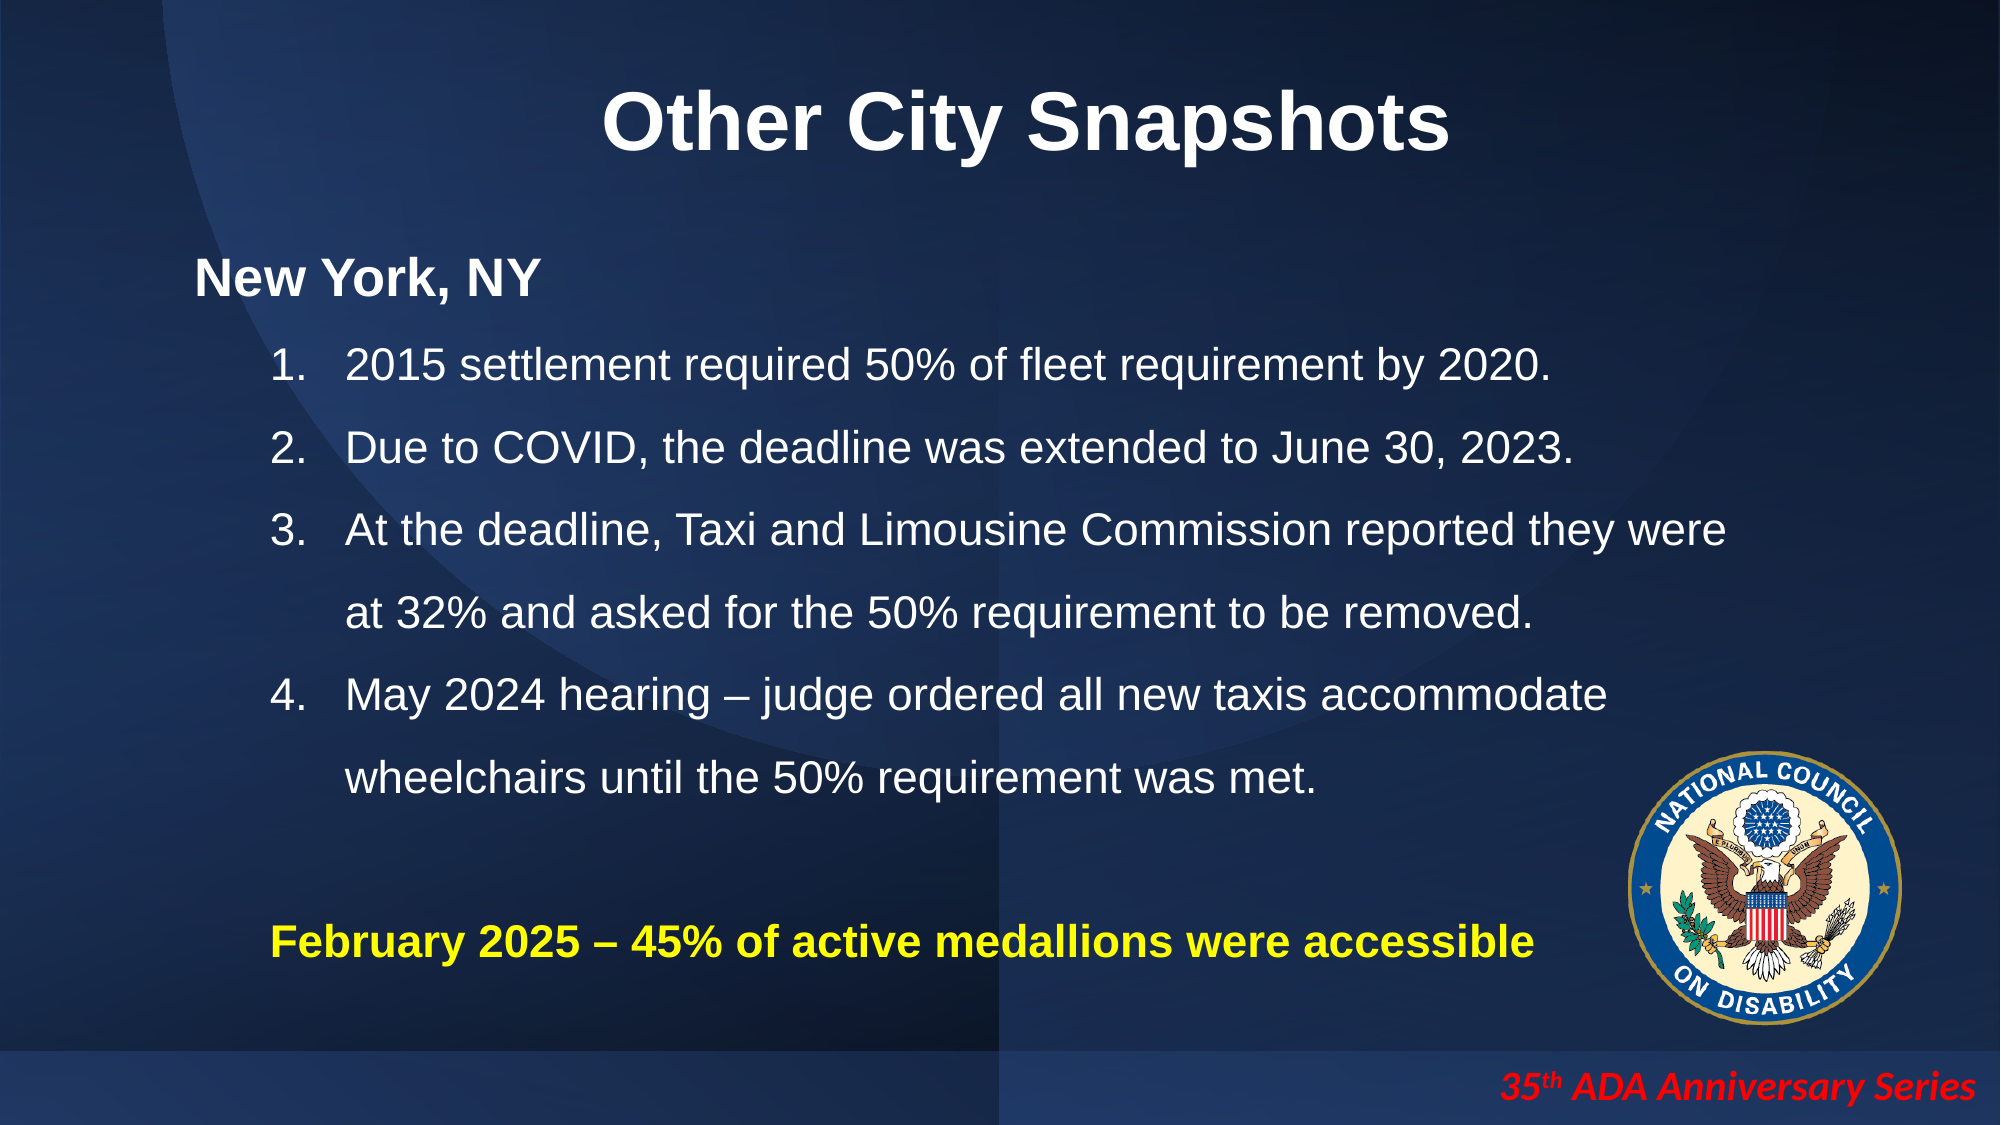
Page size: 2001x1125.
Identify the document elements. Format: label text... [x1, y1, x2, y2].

text_box [160, 0, 1840, 256]
text_box 35th ADA Anniversary Series [1476, 1051, 1999, 1117]
picture [1612, 735, 1917, 1041]
text_box New York, NY 2015 settlement required 50% of fleet requirement by 2020. Due to COVID, the deadline was extended to June 30, 2023. At the deadline, Taxi and Limousine Commission reported they were at 32% and asked for the 50% requirement to be removed. May 2024 hearing – judge ordered all new taxis accommodate wheelchairs until the 50% requirement was met. February 2025 – 45% of active medallions were accessible [180, 202, 1779, 1050]
text_box [0, 0, 1999, 1125]
slide_number 14 [1412, 1042, 1863, 1103]
text_box Other City Snapshots [255, 59, 1799, 175]
